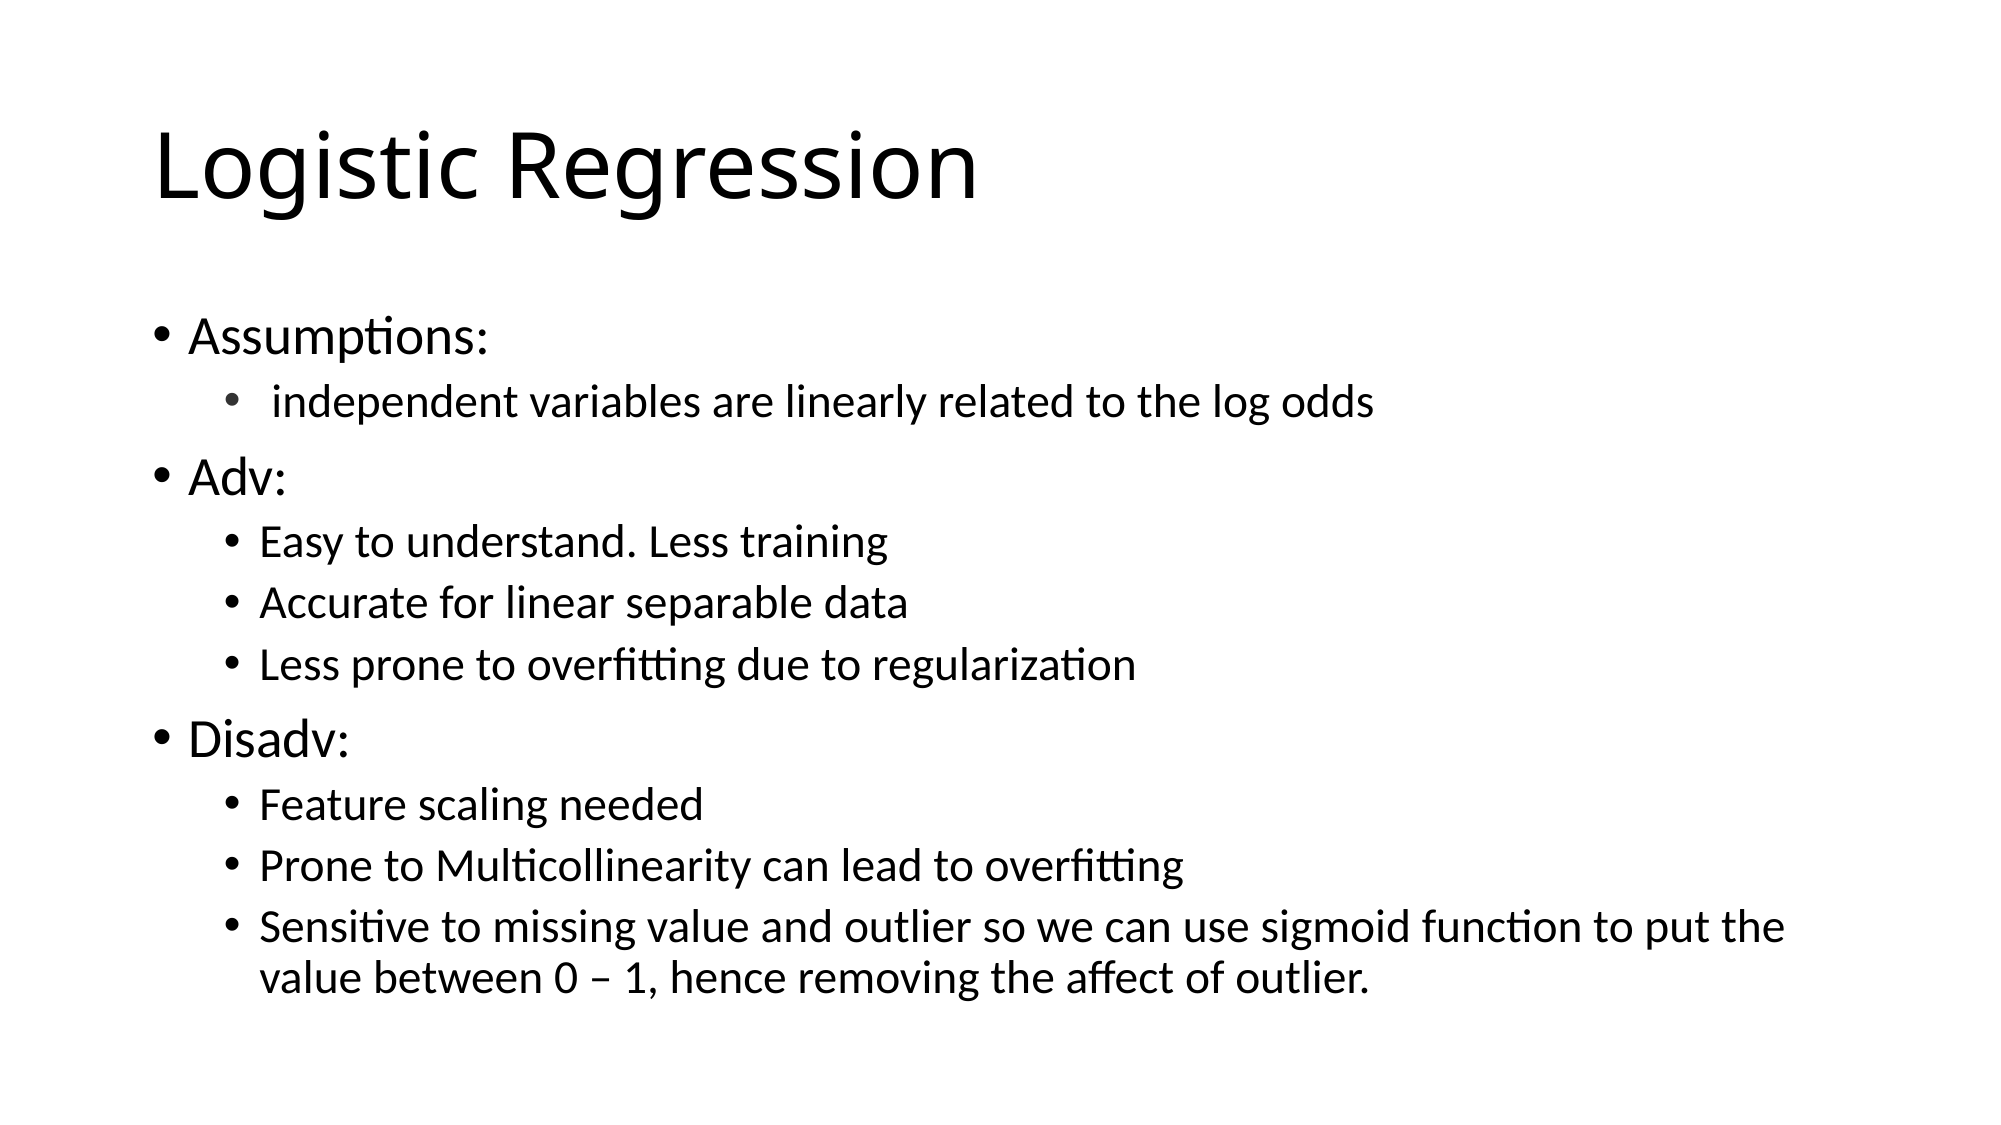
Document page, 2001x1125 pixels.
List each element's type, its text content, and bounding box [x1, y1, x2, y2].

list Assumptions: independent variables are linearly related to the log odds Adv: Easy to understand. Less training Accurate for linear separable data Less prone to overfitting due to regularization Disadv: Feature scaling needed Prone to Multicollinearity can lead to overfitting Sensitive to missing value and outlier so we can use sigmoid function to put the value between 0 – 1, hence removing the affect of outlier. [137, 299, 1863, 1014]
title Logistic Regression [137, 59, 1863, 278]
